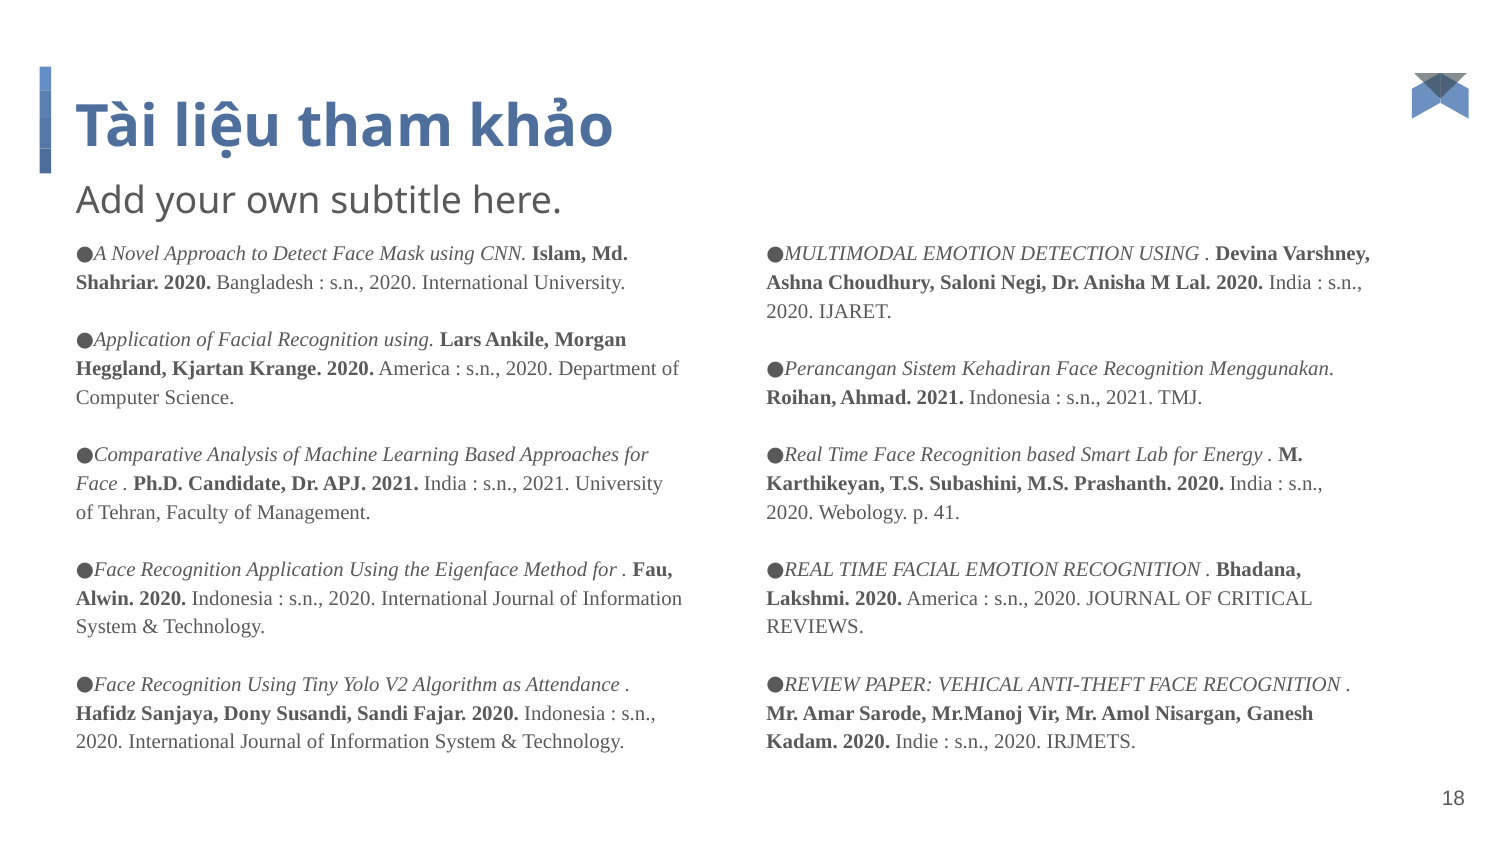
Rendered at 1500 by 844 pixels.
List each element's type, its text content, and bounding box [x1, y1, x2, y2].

slide_number 18 [1389, 764, 1480, 830]
subtitle Add your own subtitle here. [60, 154, 1449, 219]
list A Novel Approach to Detect Face Mask using CNN. Islam, Md. Shahriar. 2020. Bangladesh : s.n., 2020. International University. Application of Facial Recognition using. Lars Ankile, Morgan Heggland, Kjartan Krange. 2020. America : s.n., 2020. Department of Computer Science. Comparative Analysis of Machine Learning Based Approaches for Face . Ph.D. Candidate, Dr. APJ. 2021. India : s.n., 2021. University of Tehran, Faculty of Management. Face Recognition Application Using the Eigenface Method for . Fau, Alwin. 2020. Indonesia : s.n., 2020. International Journal of Information System & Technology. Face Recognition Using Tiny Yolo V2 Algorithm as Attendance . Hafidz Sanjaya, Dony Susandi, Sandi Fajar. 2020. Indonesia : s.n., 2020. International Journal of Information System & Technology. [60, 221, 700, 782]
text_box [1417, 67, 1464, 125]
list MULTIMODAL EMOTION DETECTION USING . Devina Varshney, Ashna Choudhury, Saloni Negi, Dr. Anisha M Lal. 2020. India : s.n., 2020. IJARET. Perancangan Sistem Kehadiran Face Recognition Menggunakan. Roihan, Ahmad. 2021. Indonesia : s.n., 2021. TMJ. Real Time Face Recognition based Smart Lab for Energy . M. Karthikeyan, T.S. Subashini, M.S. Prashanth. 2020. India : s.n., 2020. Webology. p. 41. REAL TIME FACIAL EMOTION RECOGNITION . Bhadana, Lakshmi. 2020. America : s.n., 2020. JOURNAL OF CRITICAL REVIEWS. REVIEW PAPER: VEHICAL ANTI-THEFT FACE RECOGNITION . Mr. Amar Sarode, Mr.Manoj Vir, Mr. Amol Nisargan, Ganesh Kadam. 2020. Indie : s.n., 2020. IRJMETS. [751, 221, 1390, 782]
title Tài liệu tham khảo [60, 72, 1449, 154]
